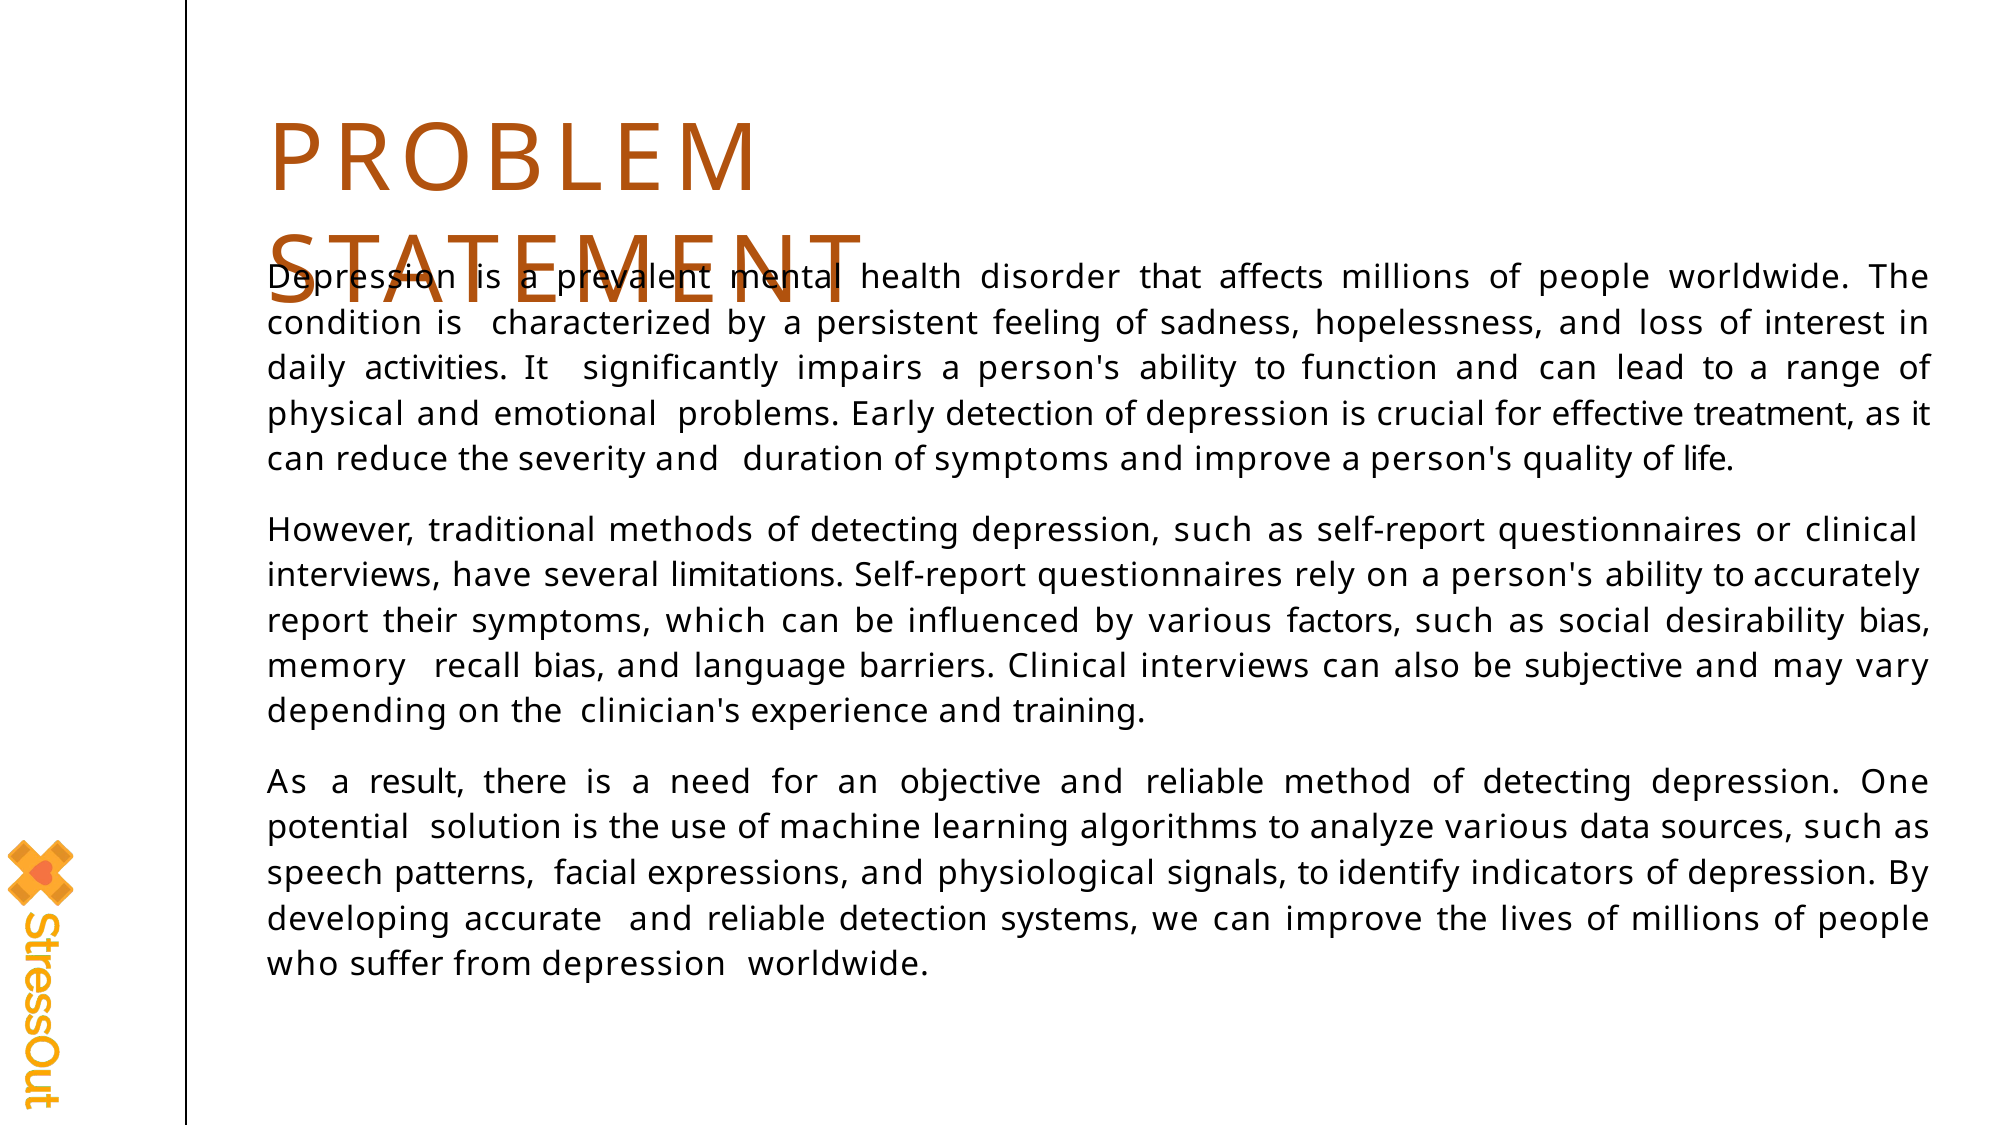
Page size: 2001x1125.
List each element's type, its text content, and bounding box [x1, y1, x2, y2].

text_box Depression is a prevalent mental health disorder that affects millions of people worldwide. The condition is characterized by a persistent feeling of sadness, hopelessness, and loss of interest in daily activities. It significantly impairs a person's ability to function and can lead to a range of physical and emotional problems. Early detection of depression is crucial for effective treatment, as it can reduce the severity and duration of symptoms and improve a person's quality of life. However, traditional methods of detecting depression, such as self-report questionnaires or clinical interviews, have several limitations. Self-report questionnaires rely on a person's ability to accurately report their symptoms, which can be influenced by various factors, such as social desirability bias, memory recall bias, and language barriers. Clinical interviews can also be subjective and may vary depending on the clinician's experience and training. As a result, there is a need for an objective and reliable method of detecting depression. One potential solution is the use of machine learning algorithms to analyze various data sources, such as speech patterns, facial expressions, and physiological signals, to identify indicators of depression. By developing accurate and reliable detection systems, we can improve the lives of millions of people who suffer from depression worldwide. [264, 247, 1932, 983]
title PROBLEM STATEMENT [264, 94, 1321, 247]
text_box [7, 840, 74, 1110]
